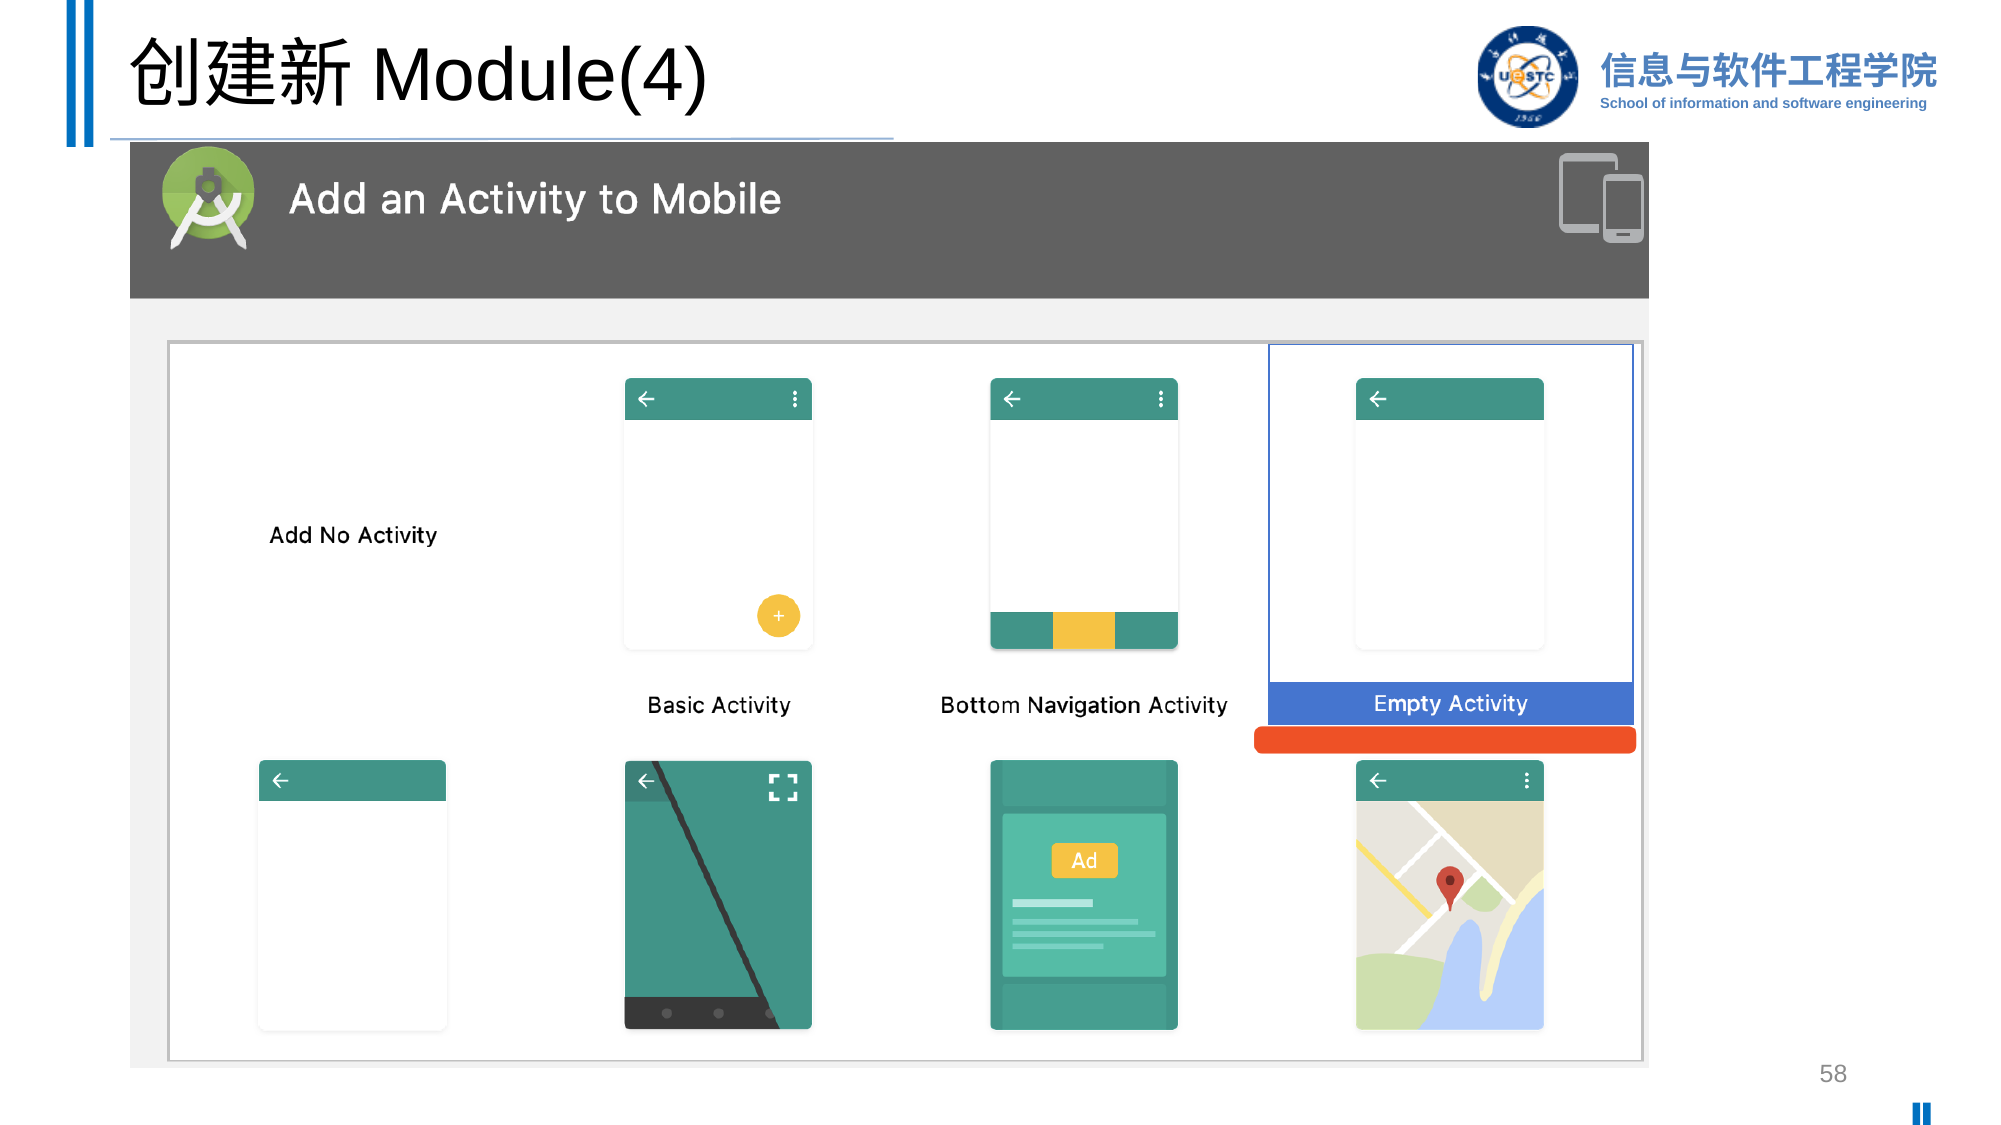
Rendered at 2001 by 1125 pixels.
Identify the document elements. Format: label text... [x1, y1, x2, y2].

slide_number 58 [1412, 1042, 1863, 1103]
title 创建新Module(4) [113, 10, 1839, 143]
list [130, 142, 1649, 1069]
